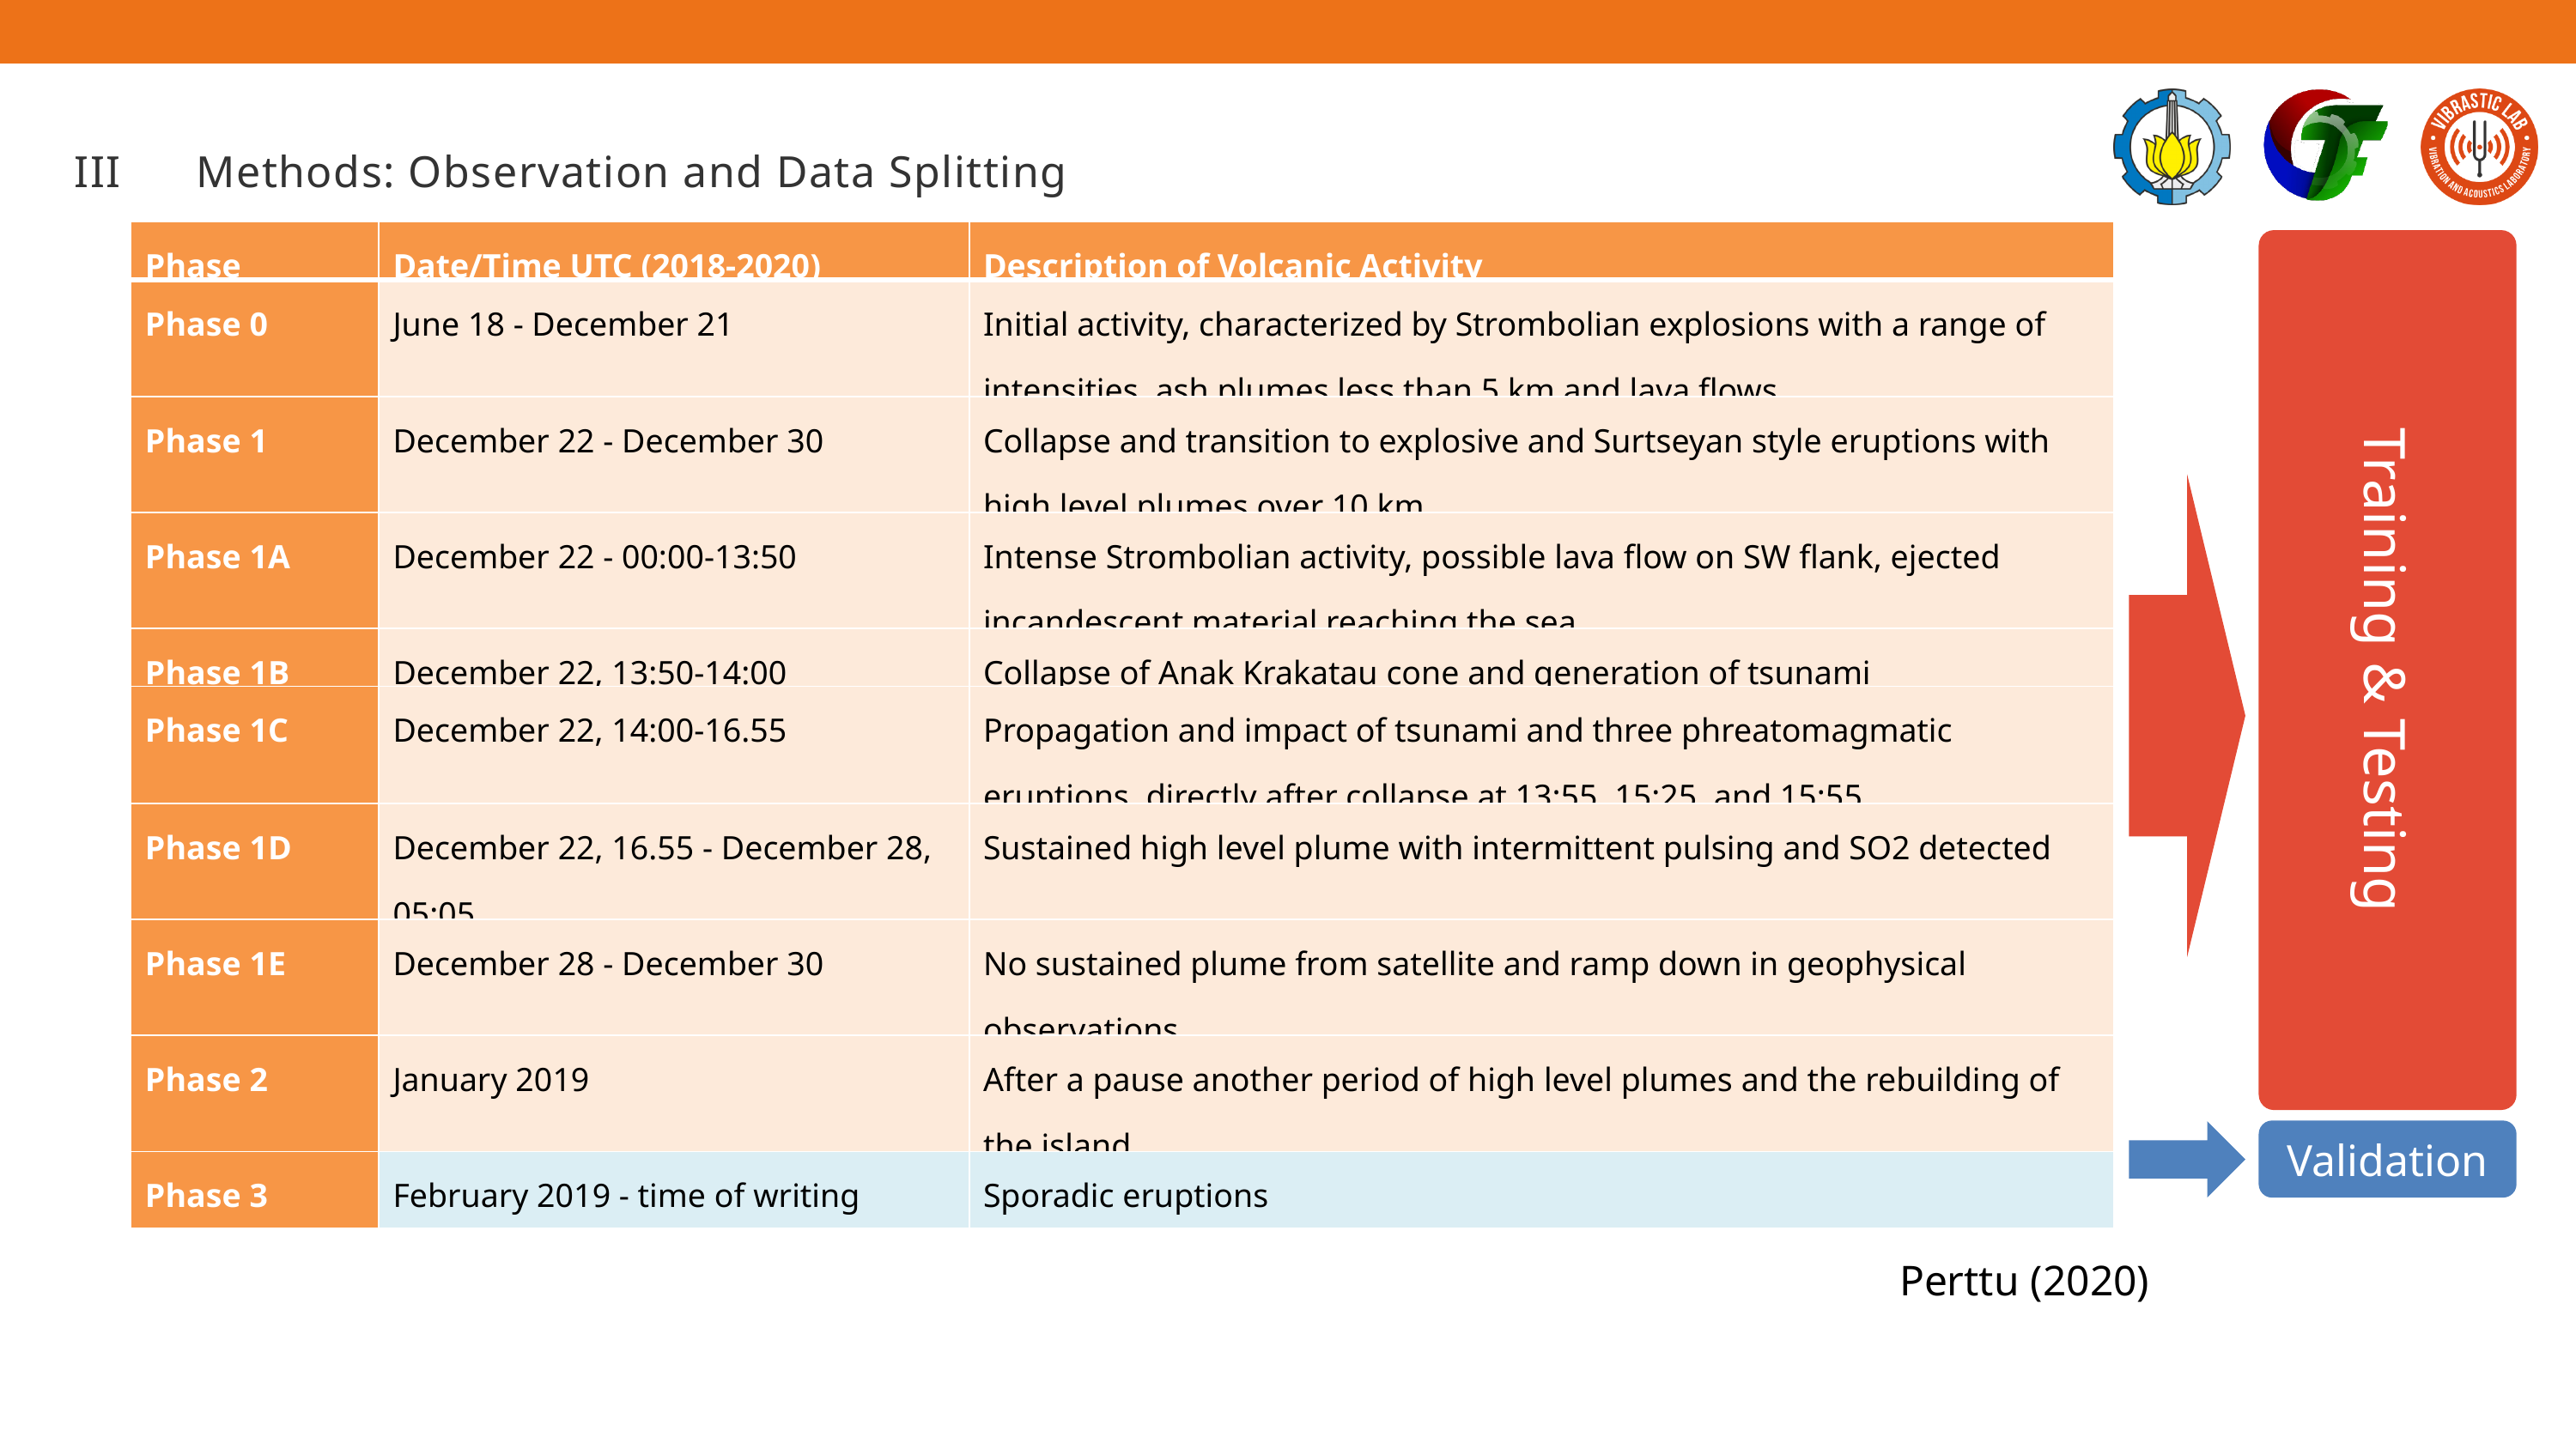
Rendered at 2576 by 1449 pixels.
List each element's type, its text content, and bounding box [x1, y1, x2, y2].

table_cell No sustained plume from satellite and ramp down in geophysical observations [970, 920, 2113, 1034]
table_cell December 28 - December 30 [380, 920, 969, 1034]
table_cell Phase 1A [131, 513, 378, 627]
text_box III [59, 144, 136, 197]
table_cell Phase 1E [131, 920, 378, 1034]
table_cell January 2019 [380, 1036, 969, 1151]
table_cell Collapse and transition to explosive and Surtseyan style eruptions with high level plumes over 10 km [970, 397, 2113, 512]
table_cell February 2019 - time of writing [380, 1152, 969, 1228]
table_cell Phase 2 [131, 1036, 378, 1151]
table_cell Sporadic eruptions [970, 1152, 2113, 1228]
table_cell Sustained high level plume with intermittent pulsing and SO2 detected [970, 804, 2113, 919]
table_cell June 18 - December 21 [380, 282, 969, 396]
table_cell December 22, 13:50-14:00 [380, 629, 969, 686]
table_cell After a pause another period of high level plumes and the rebuilding of the island [970, 1036, 2113, 1151]
text_box Validation [2257, 1119, 2518, 1200]
table_cell Phase 1D [131, 804, 378, 919]
table_cell Phase 3 [131, 1152, 378, 1228]
table_cell December 22, 16.55 - December 28, 05:05 [380, 804, 969, 919]
picture [2259, 84, 2388, 206]
table_header Description of Volcanic Activity [970, 222, 2113, 277]
table_cell Phase 0 [131, 282, 378, 396]
table_cell Phase 1B [131, 629, 378, 686]
picture [2421, 88, 2538, 206]
text_box Methods: Observation and Data Splitting [196, 144, 1689, 197]
table_cell Initial activity, characterized by Strombolian explosions with a range of intensities, ash plumes less than 5 km and lava flows [970, 282, 2113, 396]
text_box [2127, 472, 2247, 960]
table_cell Propagation and impact of tsunami and three phreatomagmatic eruptions, directly after collapse at 13:55, 15:25, and 15:55 [970, 687, 2113, 803]
table_cell December 22 - December 30 [380, 397, 969, 512]
table_cell Phase 1C [131, 687, 378, 803]
table_cell Collapse of Anak Krakatau cone and generation of tsunami [970, 629, 2113, 686]
table_cell December 22 - 00:00-13:50 [380, 513, 969, 627]
picture [2113, 88, 2231, 206]
table_cell Intense Strombolian activity, possible lava flow on SW flank, ejected incandescent material reaching the sea [970, 513, 2113, 627]
text_box [2127, 1119, 2248, 1200]
text_box Perttu (2020) [1886, 1223, 2211, 1311]
table_cell Phase 1 [131, 397, 378, 512]
table_header Date/Time UTC (2018-2020) [380, 222, 969, 277]
table_header Phase [131, 222, 378, 277]
text_box Training & Testing [2257, 227, 2518, 1113]
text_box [0, 0, 2576, 64]
table_cell December 22, 14:00-16.55 [380, 687, 969, 803]
